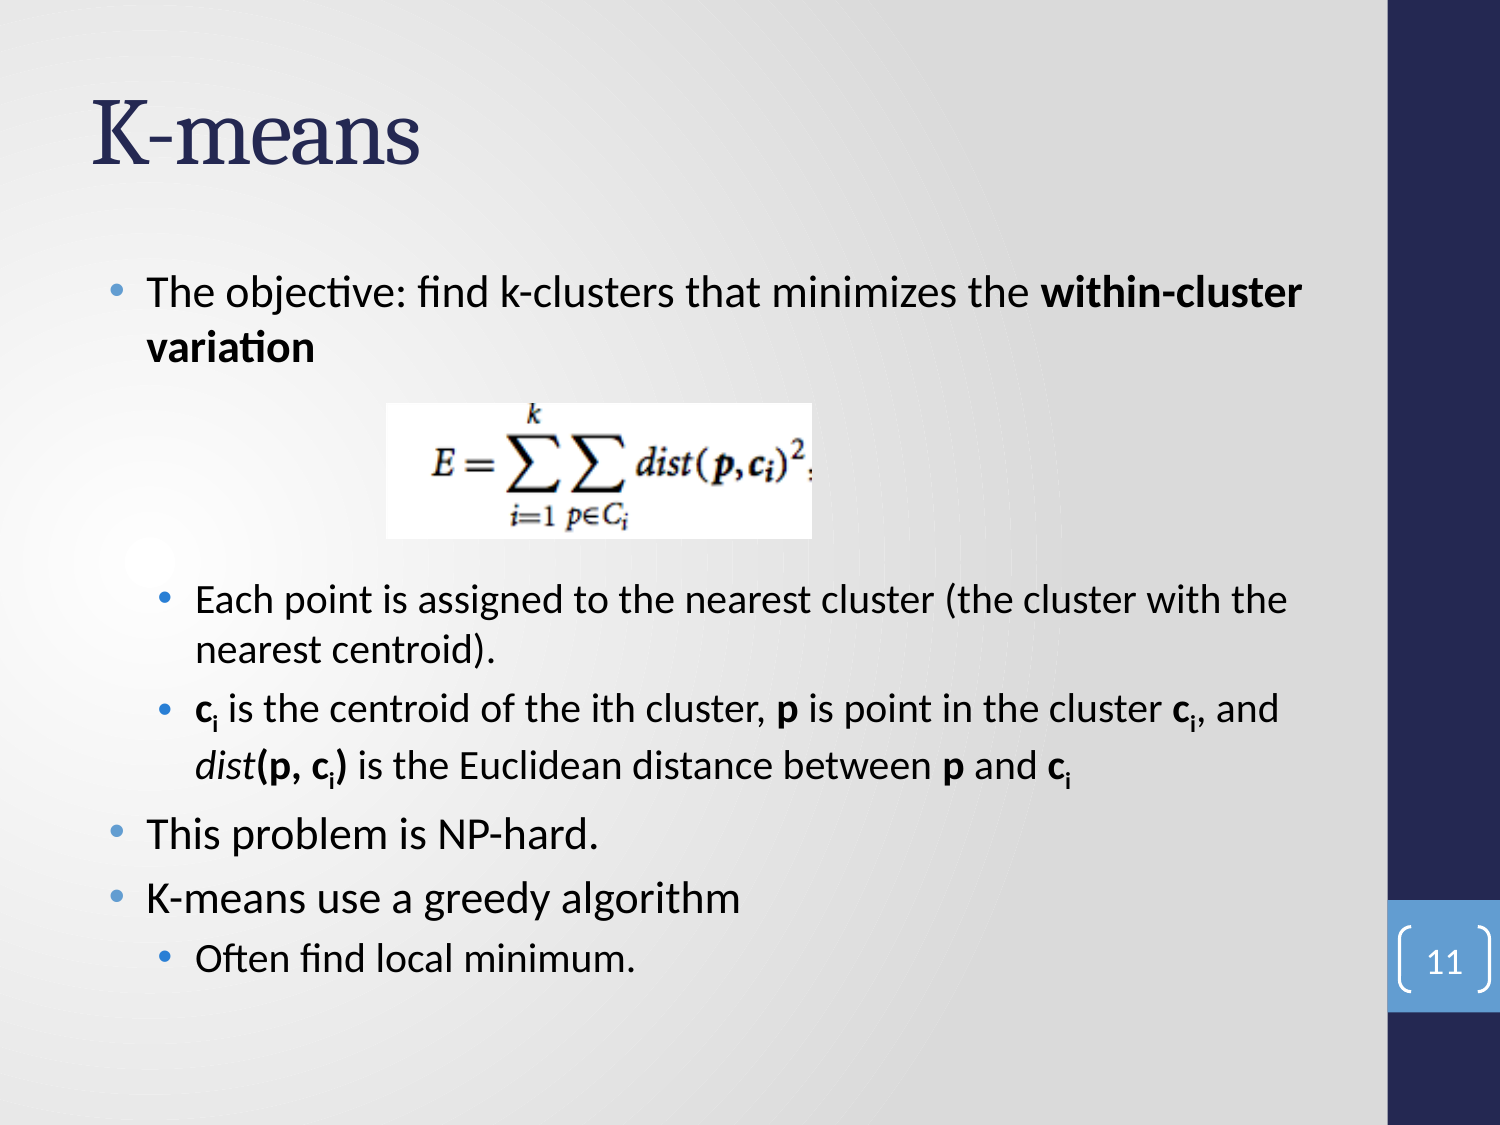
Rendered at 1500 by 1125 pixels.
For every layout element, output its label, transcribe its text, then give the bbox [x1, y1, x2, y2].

slide_number 11 [1397, 925, 1492, 994]
picture [385, 403, 812, 540]
list The objective: find k-clusters that minimizes the within-cluster variation Each point is assigned to the nearest cluster (the cluster with the nearest centroid). ci is the centroid of the ith cluster, p is point in the cluster ci, and dist(p, ci) is the Euclidean distance between p and ci This problem is NP-hard. K-means use a greedy algorithm Often find local minimum. [75, 254, 1325, 1042]
title K-means [75, 45, 1325, 209]
